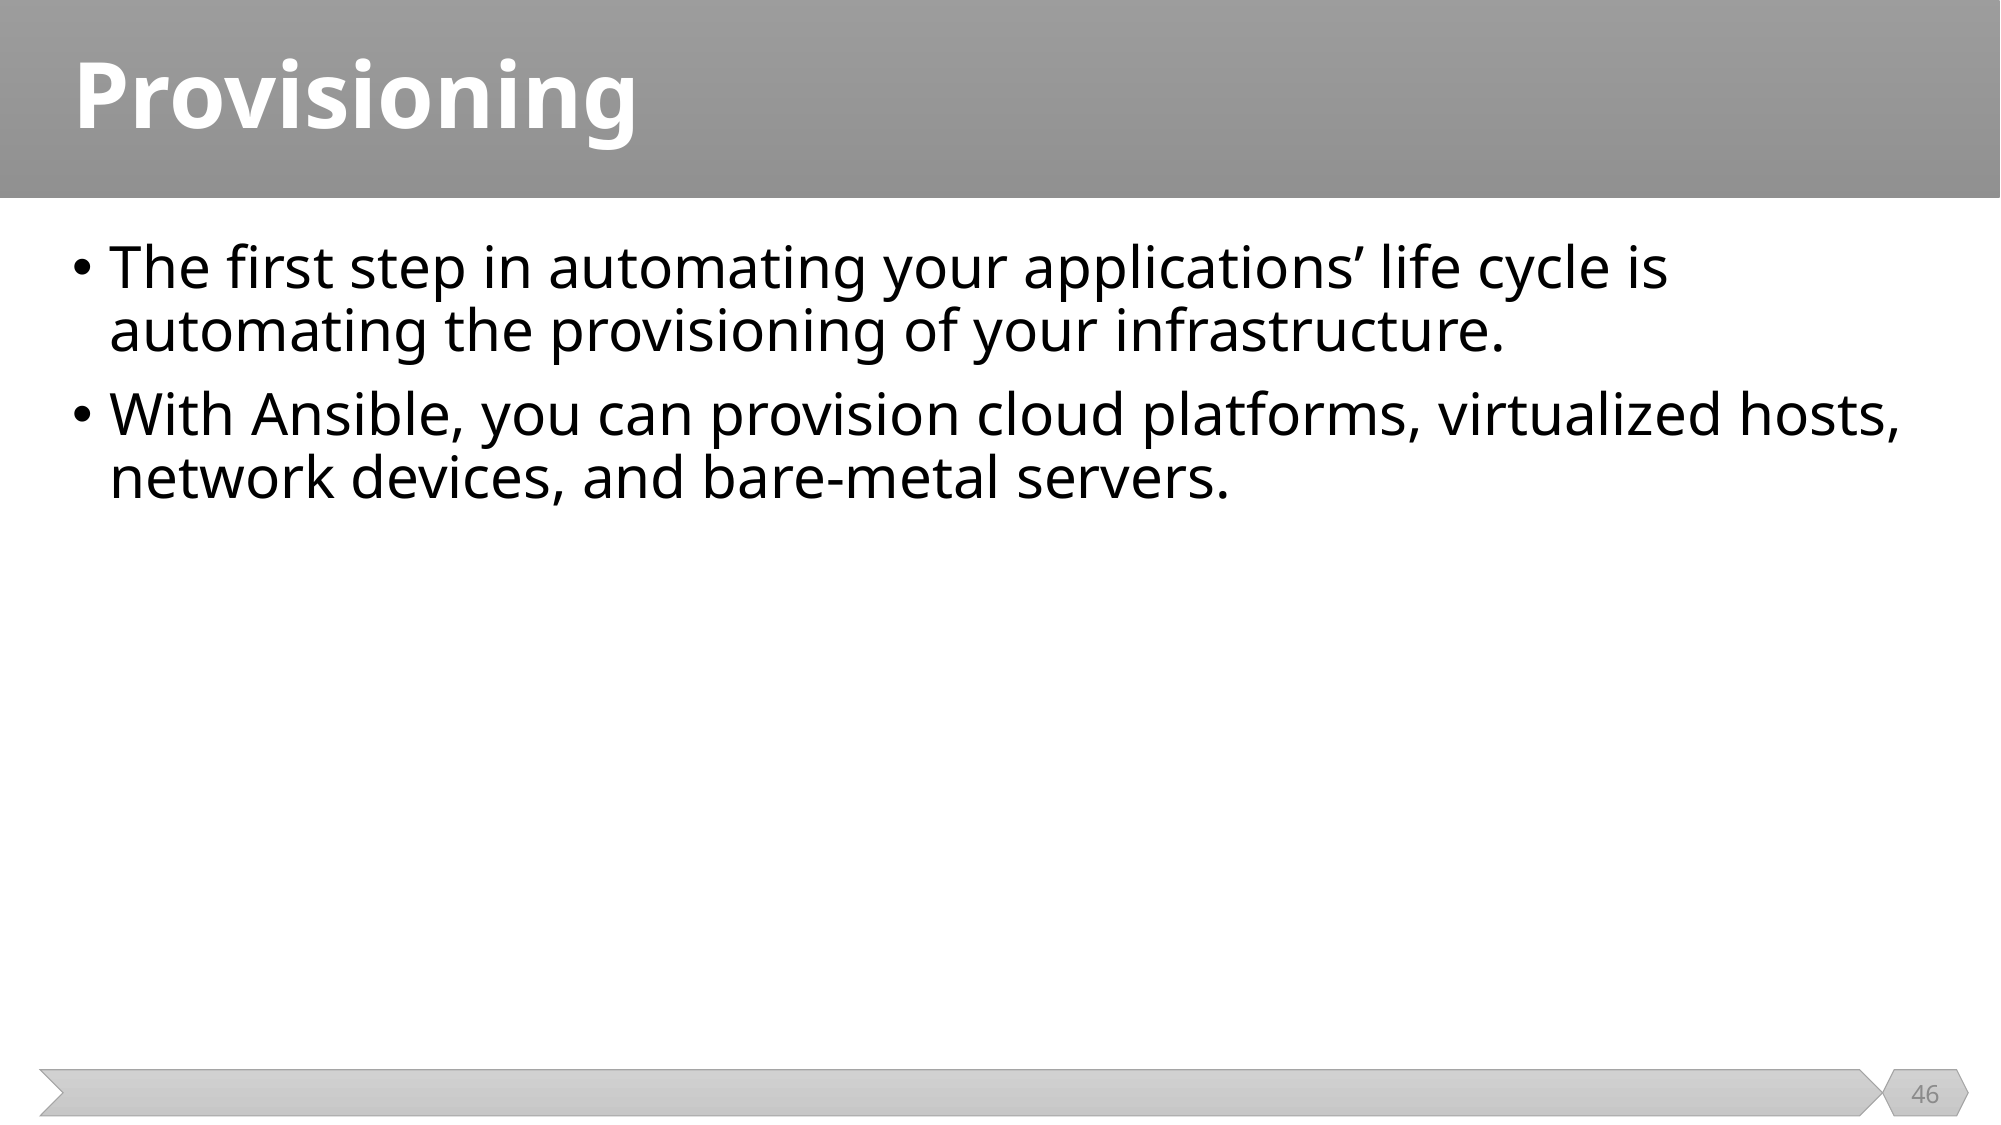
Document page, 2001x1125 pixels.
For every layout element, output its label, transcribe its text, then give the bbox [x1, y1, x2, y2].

list The first step in automating your applications’ life cycle is automating the provisioning of your infrastructure. With Ansible, you can provision cloud platforms, virtualized hosts, network devices, and bare-metal servers. [56, 230, 1969, 1010]
title Provisioning [56, 0, 1969, 199]
slide_number 46 [1882, 1065, 1969, 1125]
